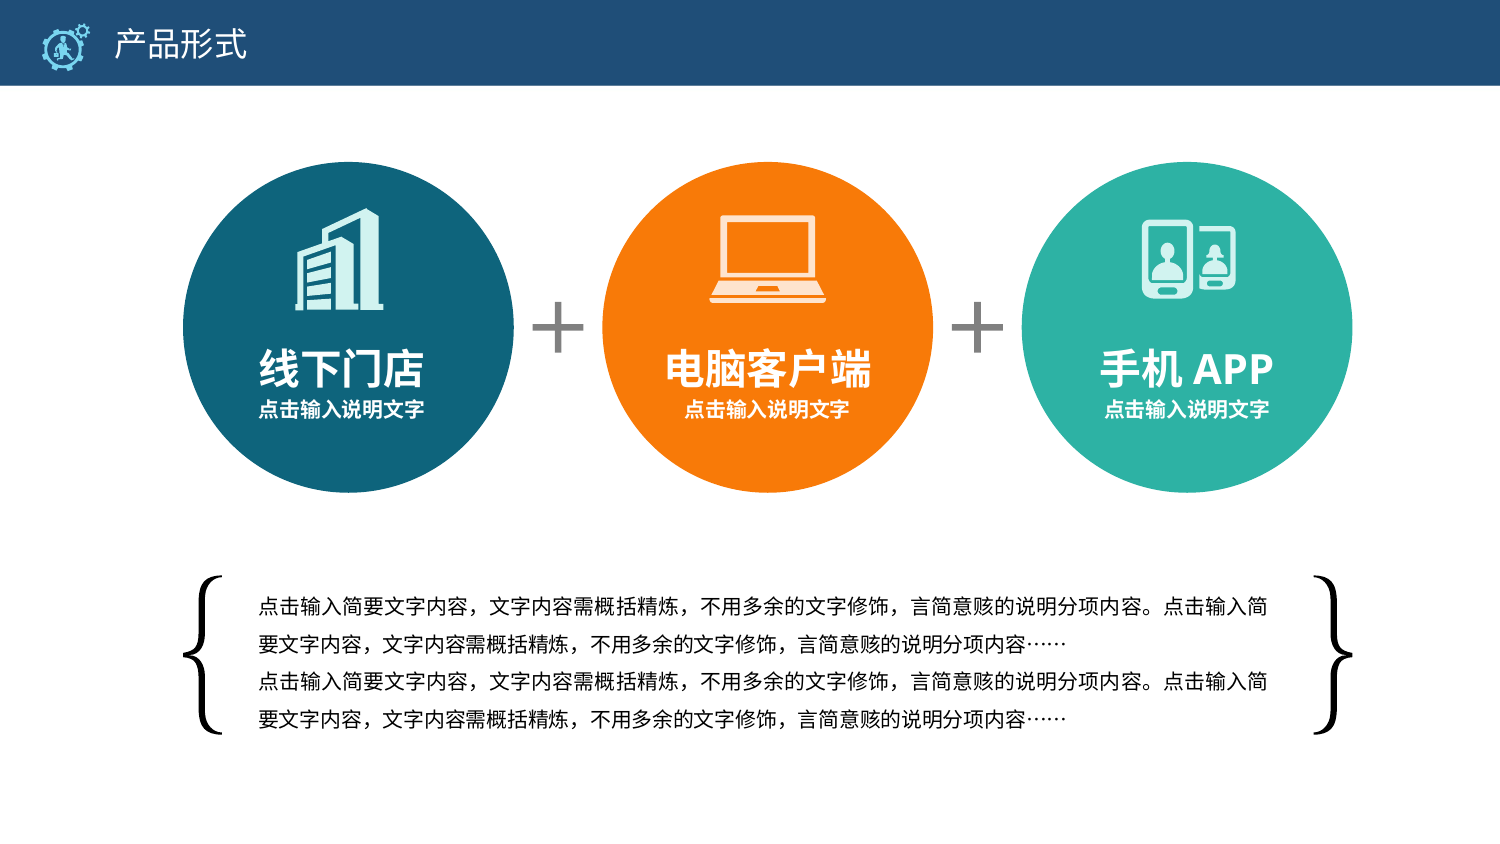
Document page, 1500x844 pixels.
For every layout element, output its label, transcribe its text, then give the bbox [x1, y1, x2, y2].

text_box [1141, 219, 1194, 299]
text_box 点击输入说明文字 [671, 396, 864, 422]
text_box [1199, 226, 1236, 290]
text_box [720, 215, 816, 278]
title 产品形式 [99, 20, 550, 66]
text_box 点击输入说明文字 [256, 396, 427, 422]
text_box 电脑客户端 [658, 342, 877, 393]
text_box [1019, 159, 1355, 495]
text_box 线下门店 [256, 342, 427, 393]
text_box [183, 575, 222, 735]
text_box 点击输入说明文字 [1091, 396, 1283, 422]
text_box [711, 280, 825, 295]
text_box [295, 208, 384, 311]
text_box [532, 301, 584, 353]
picture [0, 0, 1500, 844]
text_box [951, 301, 1004, 353]
text_box [709, 298, 827, 303]
text_box 点击输入简要文字内容，文字内容需概括精炼，不用多余的文字修饰，言简意赅的说明分项内容。点击输入简要文字内容，文字内容需概括精炼，不用多余的文字修饰，言简意赅的说明分项内容…… 点击输入简要文字内容，文字内容需概括精炼，不用多余的文字修饰，言简意赅的说明分项内容。点击输入简要文字内容，文字内容需概括精炼，不用多余的文字修饰，言简意赅的说明分项内容…… [258, 581, 1268, 732]
text_box [1313, 575, 1353, 735]
text_box [180, 159, 516, 495]
text_box [41, 23, 91, 72]
text_box [600, 159, 936, 495]
text_box 手机APP [1091, 342, 1283, 393]
